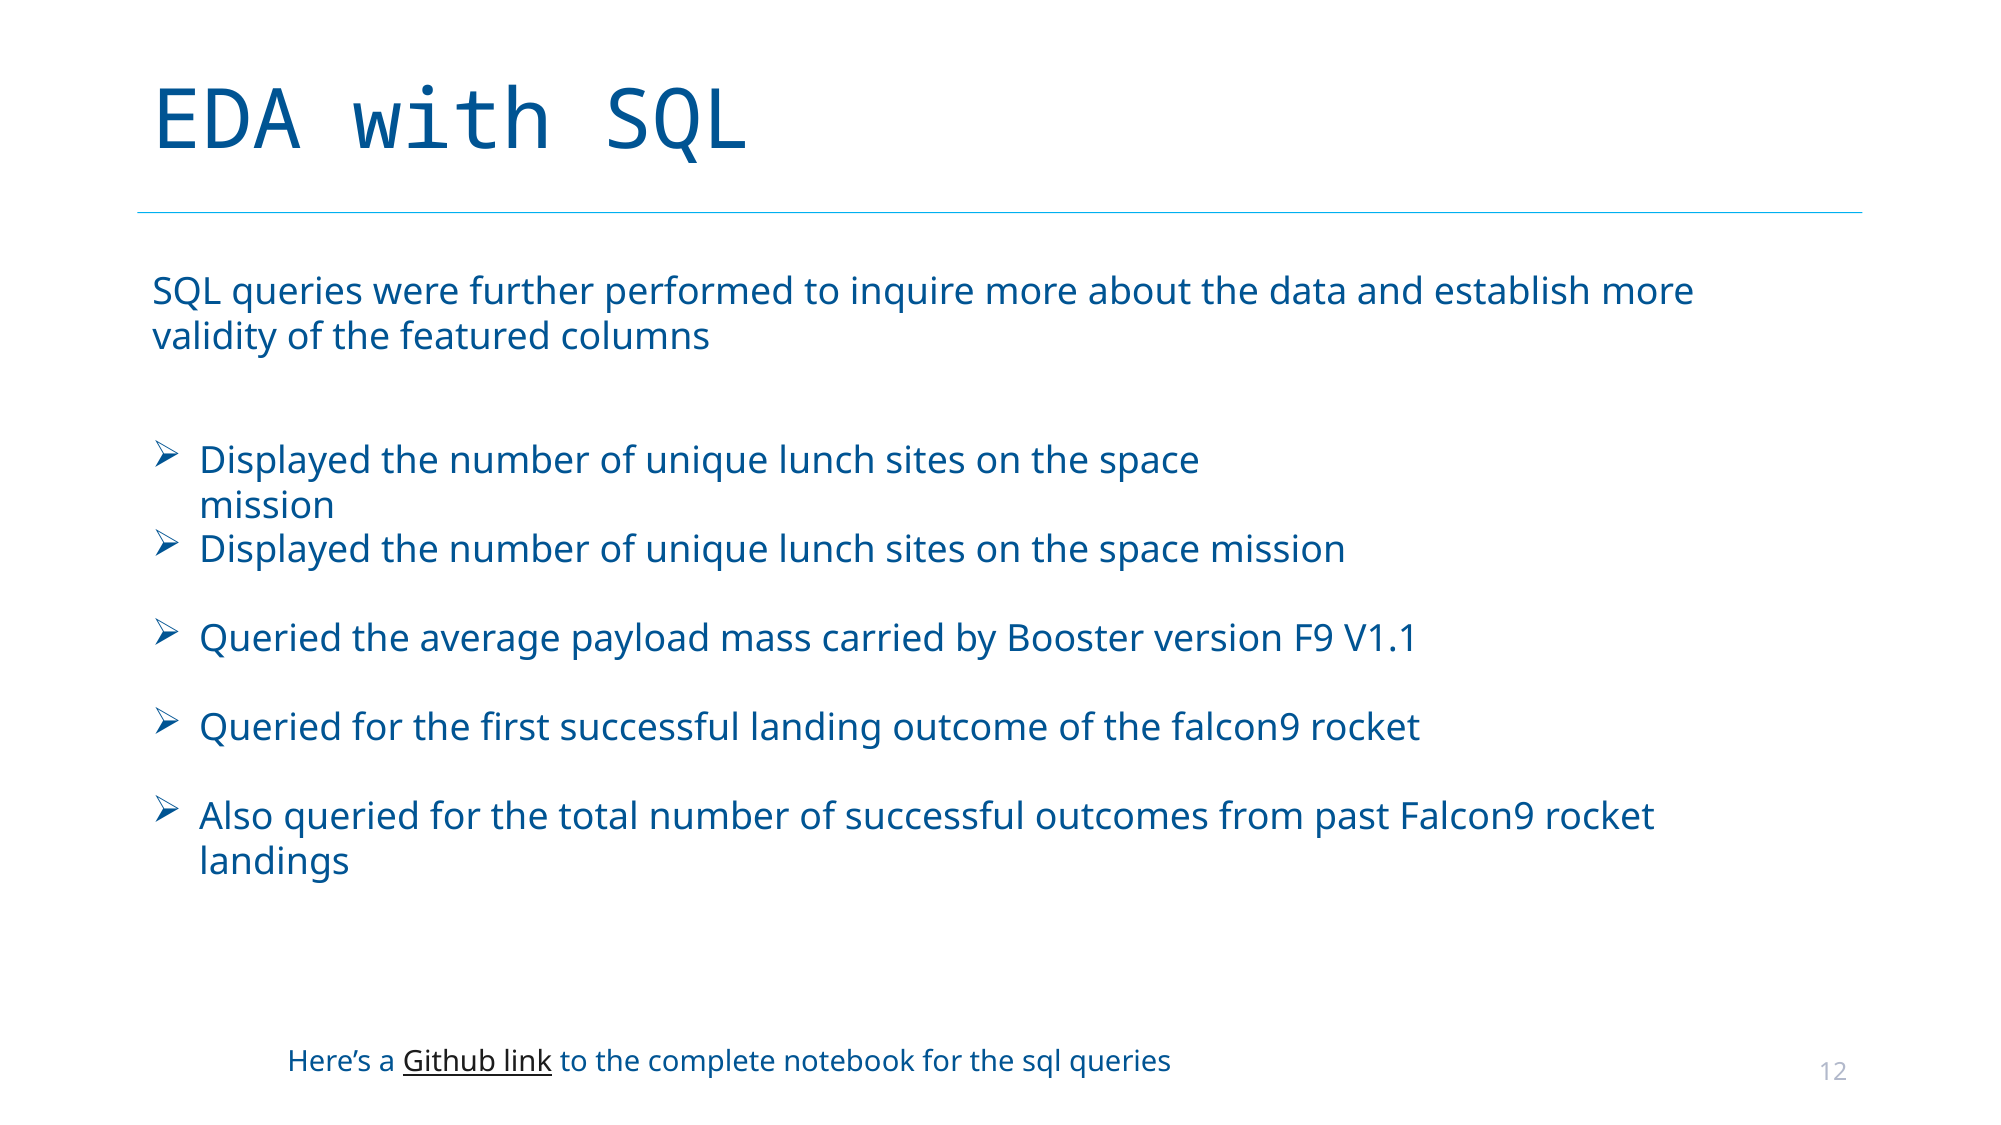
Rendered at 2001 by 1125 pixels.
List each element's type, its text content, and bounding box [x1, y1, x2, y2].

text_box Displayed the number of unique lunch sites on the space mission [137, 428, 1345, 517]
text_box Displayed the number of unique lunch sites on the space mission [137, 517, 1544, 578]
text_box Here’s a Github link to the complete notebook for the sql queries [272, 1035, 1394, 1090]
title EDA with SQL [137, 13, 1863, 231]
text_box Queried for the first successful landing outcome of the falcon9 rocket [137, 695, 1626, 756]
slide_number 12 [1412, 1042, 1863, 1103]
text_box SQL queries were further performed to inquire more about the data and establish more validity of the featured columns [137, 259, 1729, 365]
text_box Queried the average payload mass carried by Booster version F9 V1.1 [137, 606, 1495, 666]
text_box Also queried for the total number of successful outcomes from past Falcon9 rocket landings [137, 784, 1729, 889]
